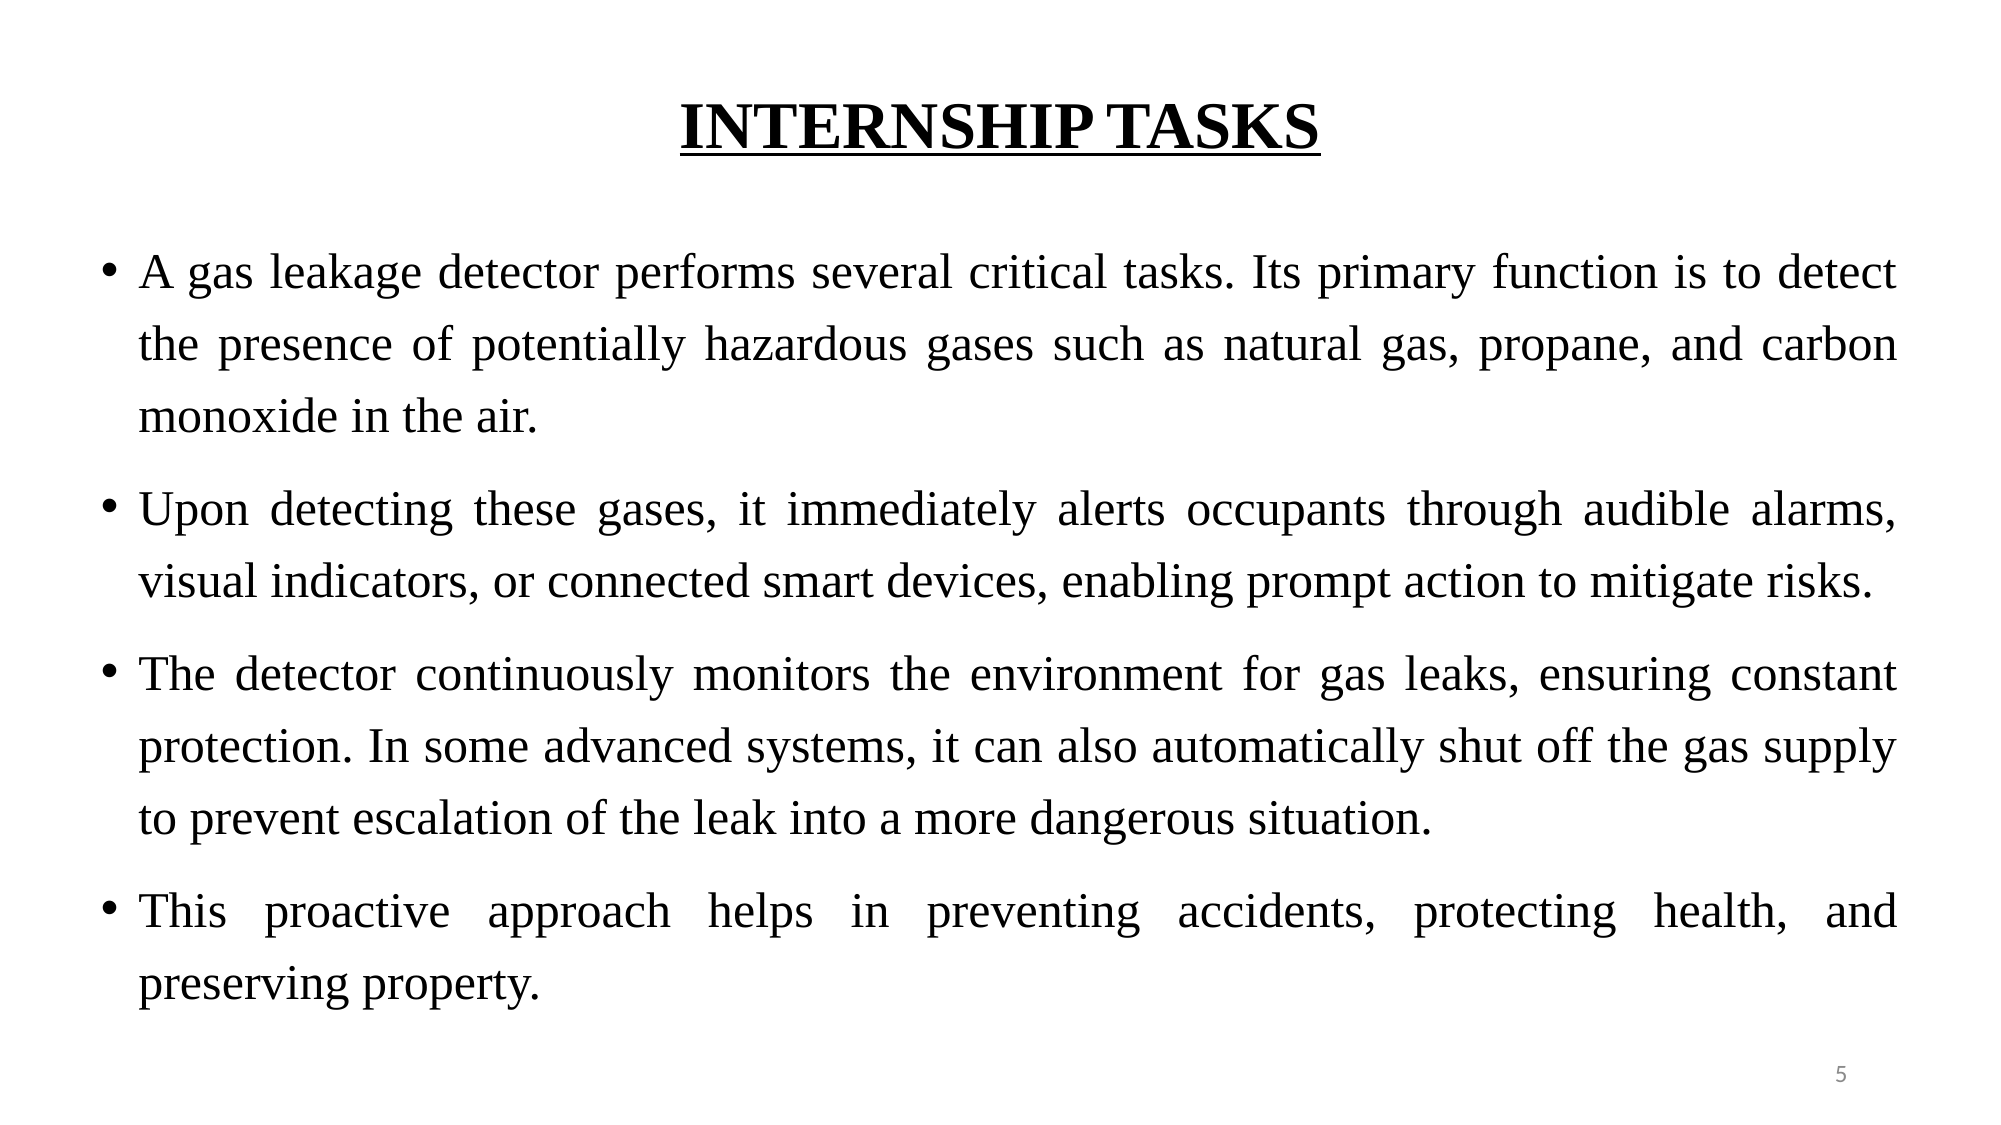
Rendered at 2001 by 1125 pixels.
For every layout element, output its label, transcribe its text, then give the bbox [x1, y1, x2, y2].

slide_number 5 [1412, 1042, 1863, 1103]
text_box INTERNSHIP TASKS [599, 74, 1401, 170]
text_box A gas leakage detector performs several critical tasks. Its primary function is to detect the presence of potentially hazardous gases such as natural gas, propane, and carbon monoxide in the air. Upon detecting these gases, it immediately alerts occupants through audible alarms, visual indicators, or connected smart devices, enabling prompt action to mitigate risks. The detector continuously monitors the environment for gas leaks, ensuring constant protection. In some advanced systems, it can also automatically shut off the gas supply to prevent escalation of the leak into a more dangerous situation. This proactive approach helps in preventing accidents, protecting health, and preserving property. [85, 219, 1914, 1067]
